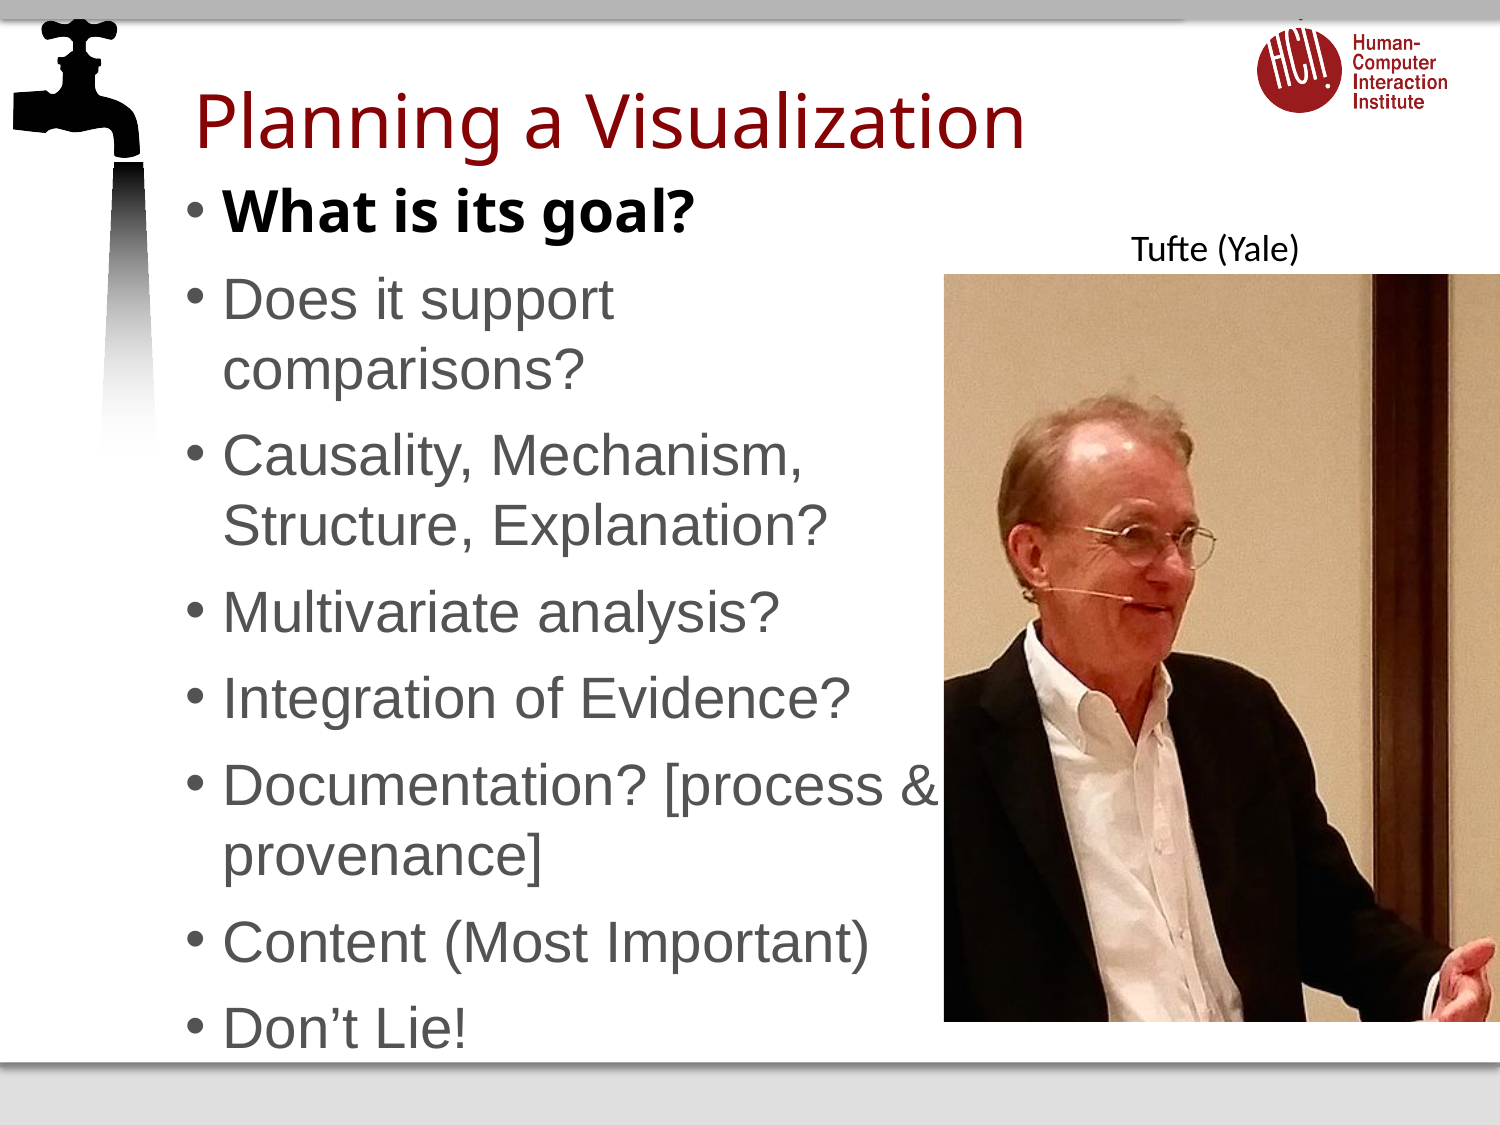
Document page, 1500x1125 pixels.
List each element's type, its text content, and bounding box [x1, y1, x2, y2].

picture [943, 274, 1500, 1022]
title Planning a Visualization [193, 8, 1224, 171]
list What is its goal? Does it support comparisons? Causality, Mechanism, Structure, Explanation? Multivariate analysis? Integration of Evidence? Documentation? [process & provenance] Content (Most Important) Don’t Lie! [185, 174, 941, 893]
picture [1257, 20, 1447, 113]
picture [13, 20, 140, 158]
text_box Tufte (Yale) [1116, 216, 1316, 272]
